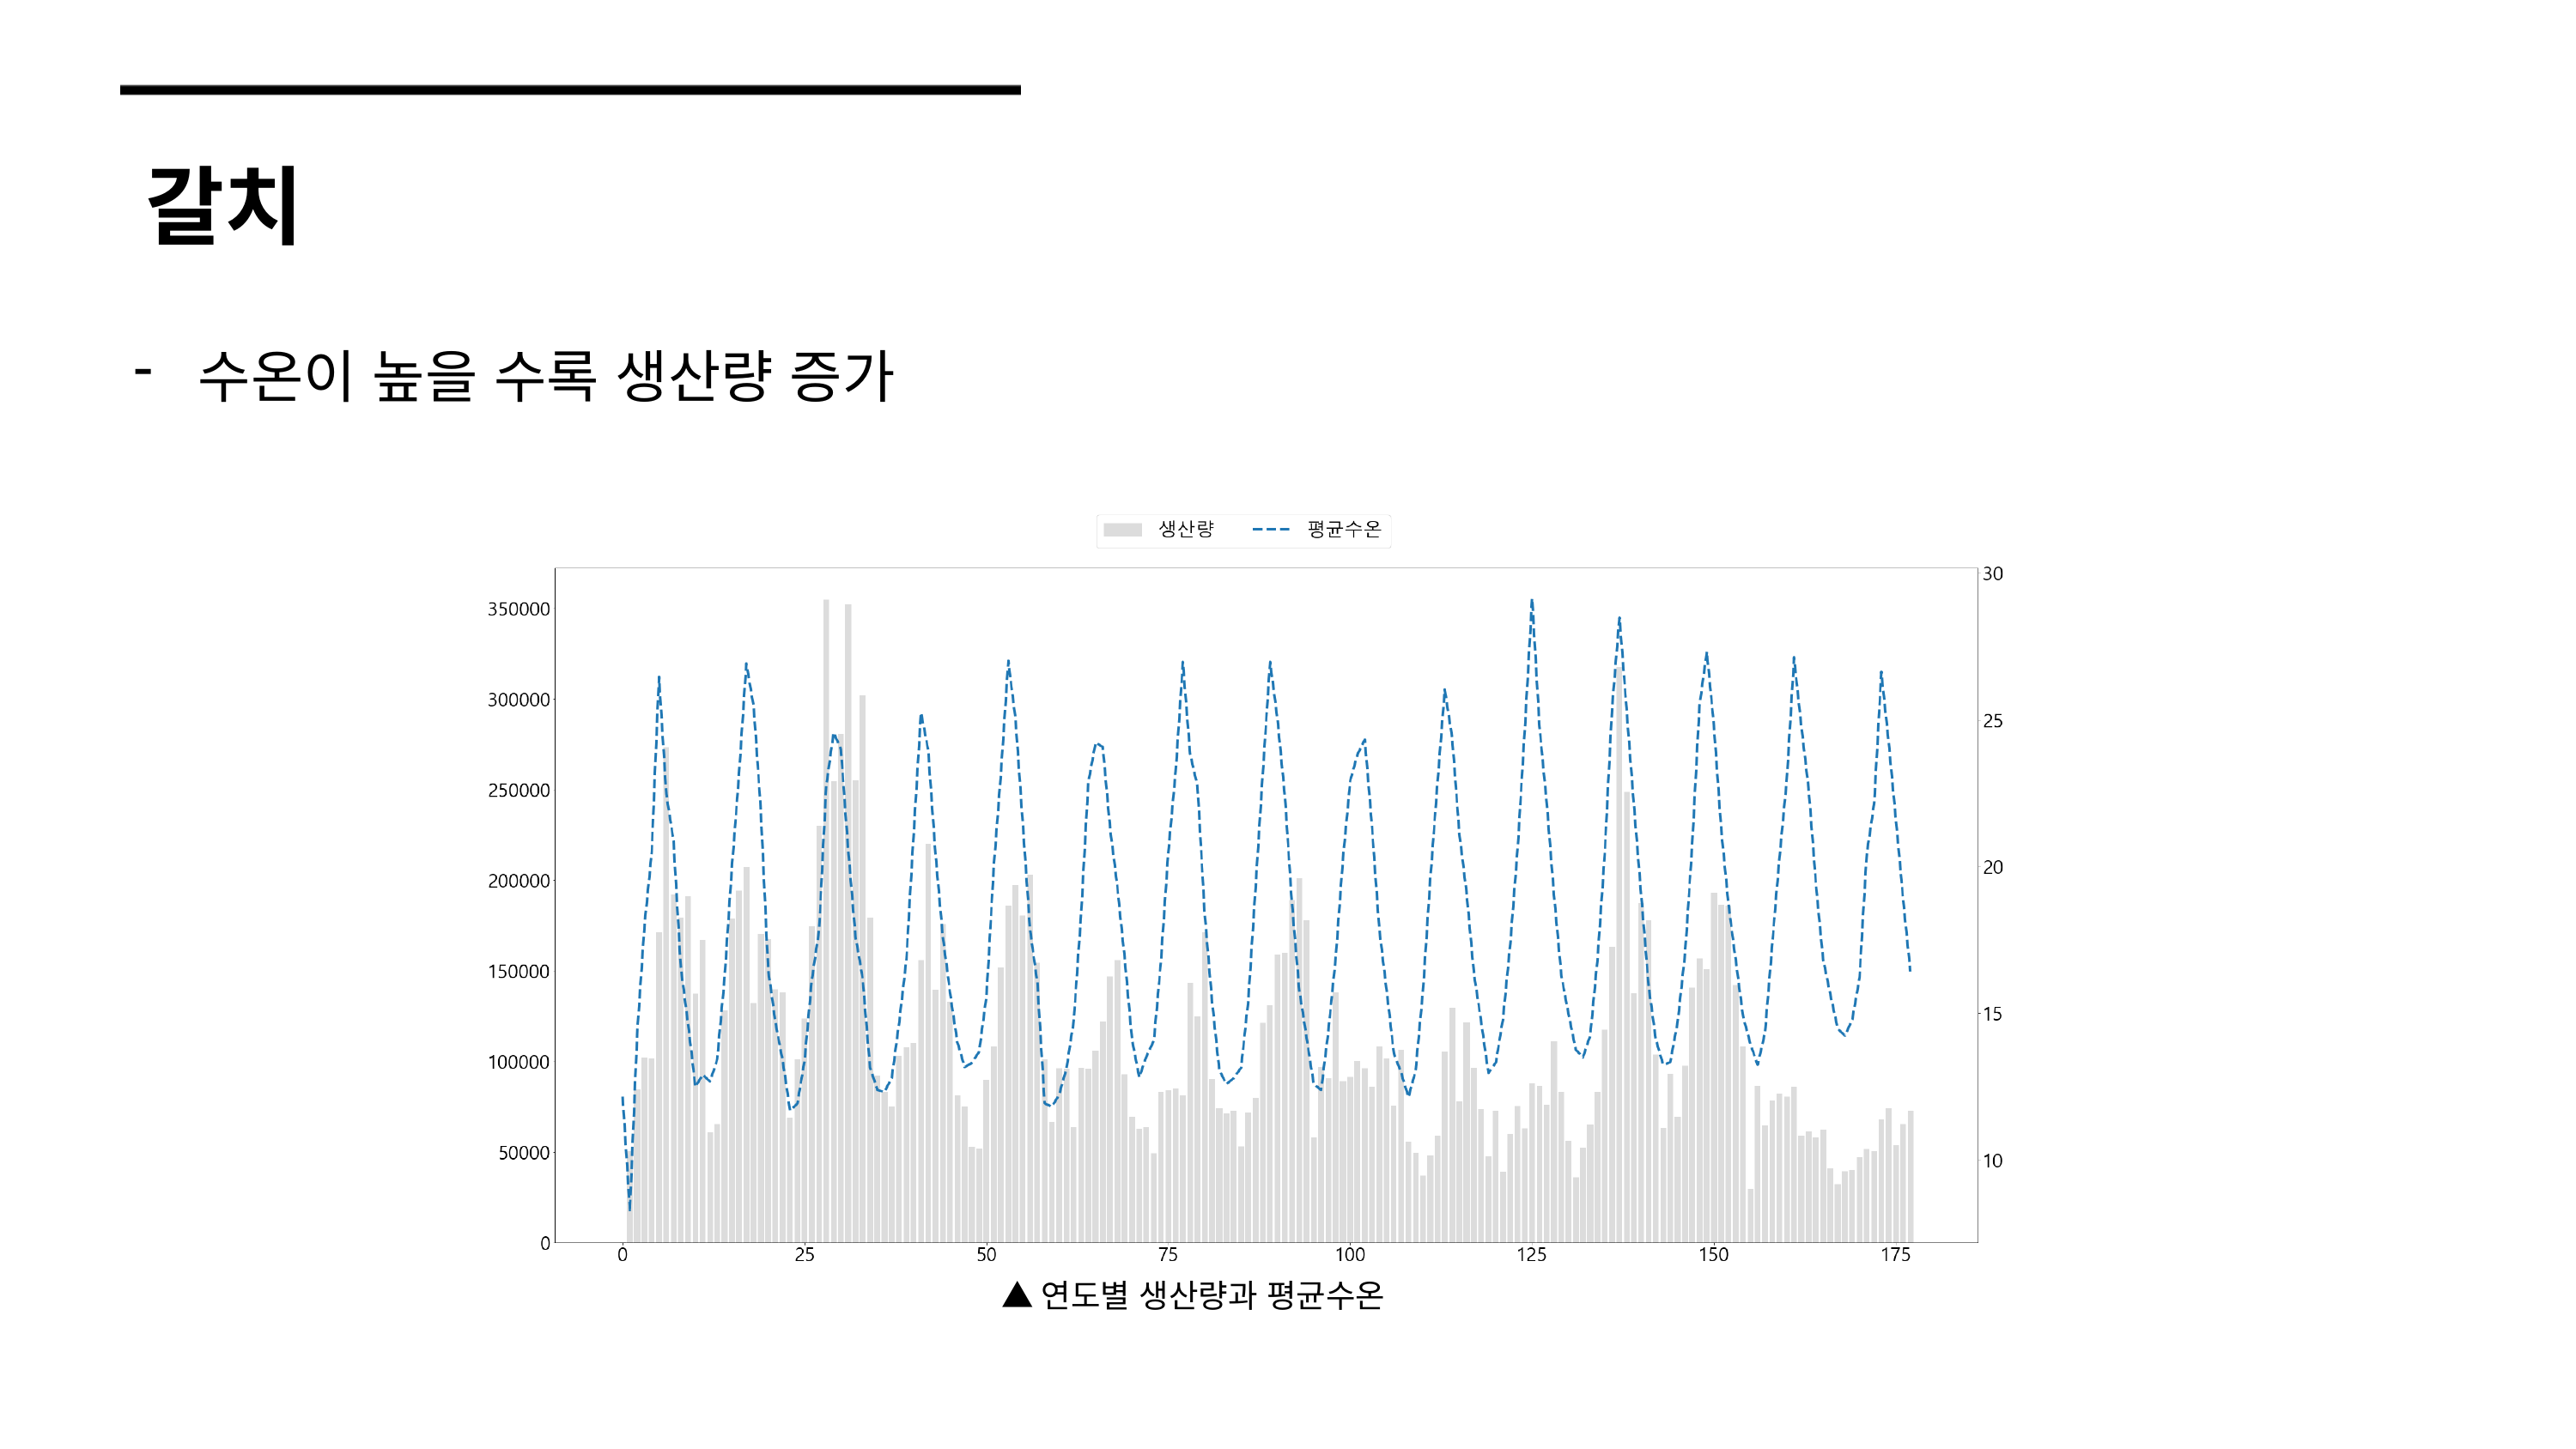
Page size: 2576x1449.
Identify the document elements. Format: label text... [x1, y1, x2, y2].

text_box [120, 71, 1022, 109]
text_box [483, 510, 2008, 1322]
text_box 수온이 높을 수록 생산량 증가 [120, 300, 1947, 453]
text_box 갈치 [132, 166, 483, 242]
